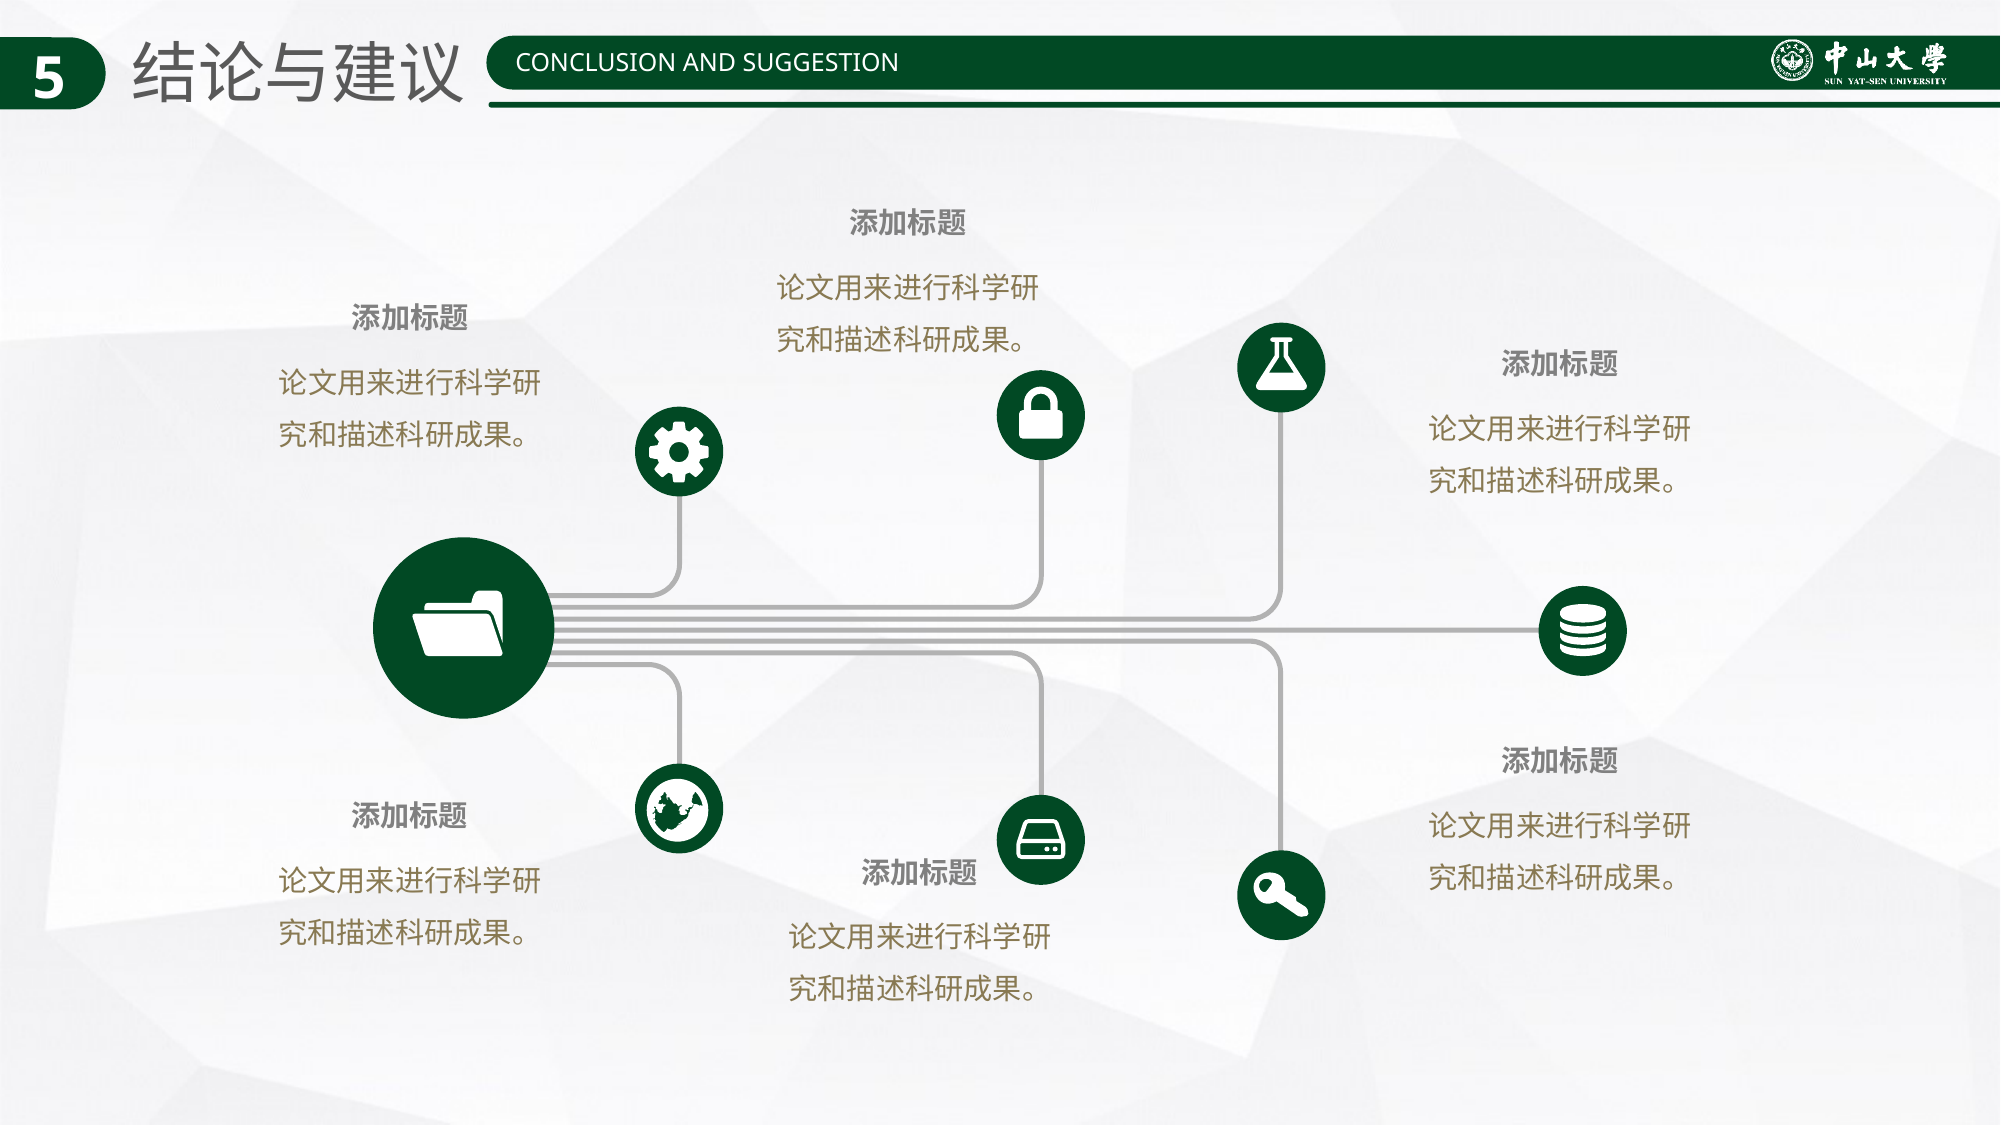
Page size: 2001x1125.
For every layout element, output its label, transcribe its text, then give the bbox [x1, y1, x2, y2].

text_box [996, 794, 1085, 885]
text_box [555, 638, 1284, 850]
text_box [1411, 338, 1709, 507]
text_box [555, 627, 1538, 633]
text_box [262, 292, 559, 461]
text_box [634, 406, 724, 497]
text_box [261, 790, 558, 959]
text_box 结论与建议 [116, 23, 481, 119]
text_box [1237, 850, 1326, 941]
picture [0, 0, 2001, 1125]
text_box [771, 846, 1068, 1015]
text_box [1237, 322, 1326, 413]
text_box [996, 370, 1085, 461]
text_box [555, 461, 1044, 610]
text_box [1411, 734, 1709, 904]
text_box [555, 650, 1044, 794]
text_box [555, 497, 683, 599]
text_box [555, 413, 1284, 622]
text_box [759, 197, 1056, 366]
text_box [555, 662, 683, 763]
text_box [0, 33, 106, 119]
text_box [486, 35, 2000, 108]
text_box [634, 763, 724, 854]
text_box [373, 537, 555, 719]
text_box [1538, 585, 1627, 676]
